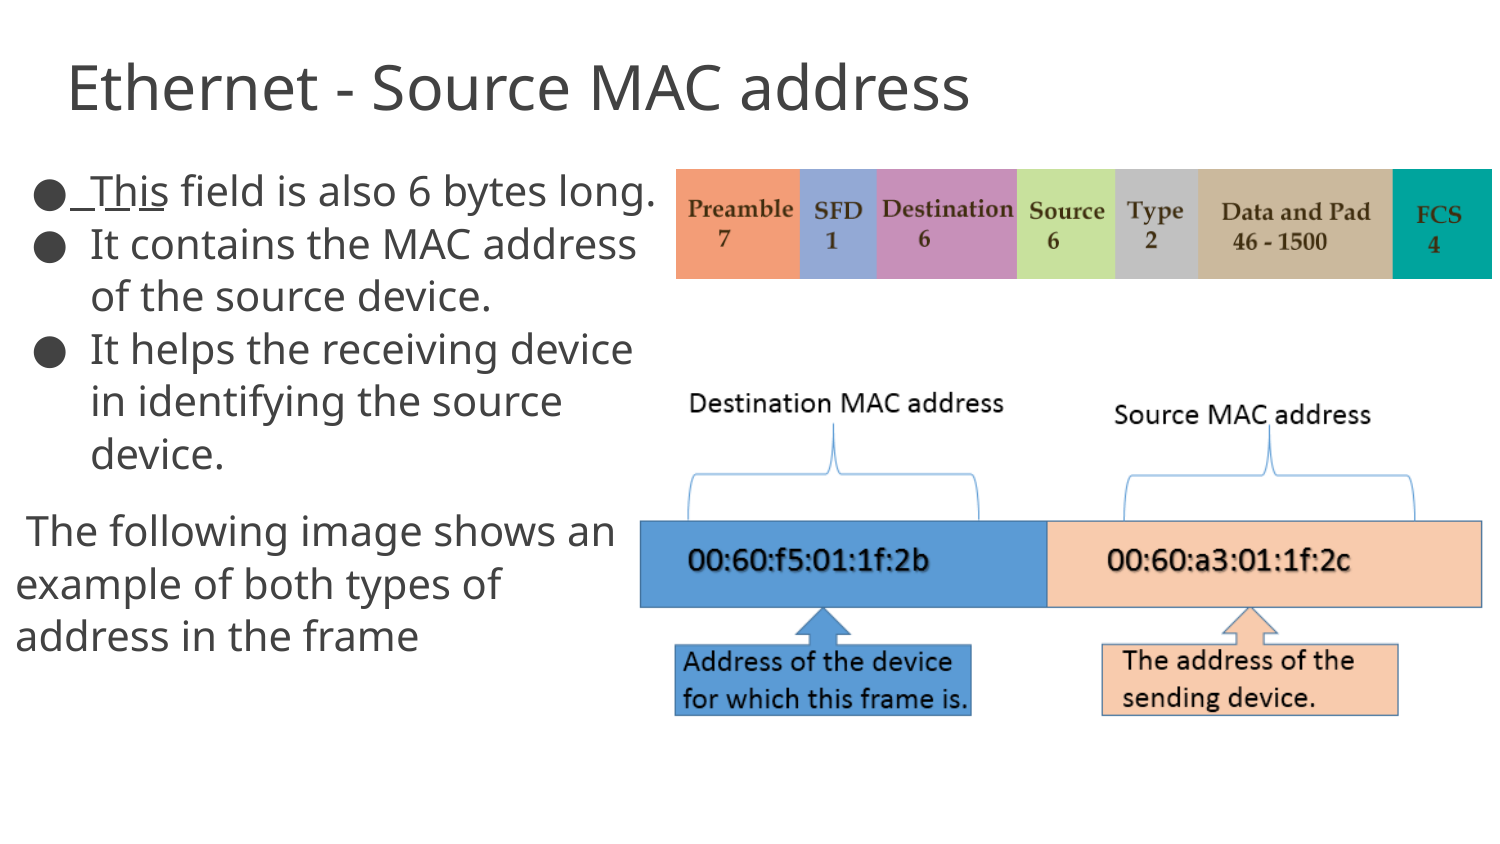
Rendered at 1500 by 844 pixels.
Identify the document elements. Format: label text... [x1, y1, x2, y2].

title Ethernet - Source MAC address [51, 17, 1449, 139]
list This field is also 6 bytes long. It contains the MAC address of the source device. It helps the receiving device in identifying the source device. The following image shows an example of both types of address in the frame [0, 147, 676, 816]
picture [675, 169, 1492, 279]
picture [613, 355, 1500, 747]
